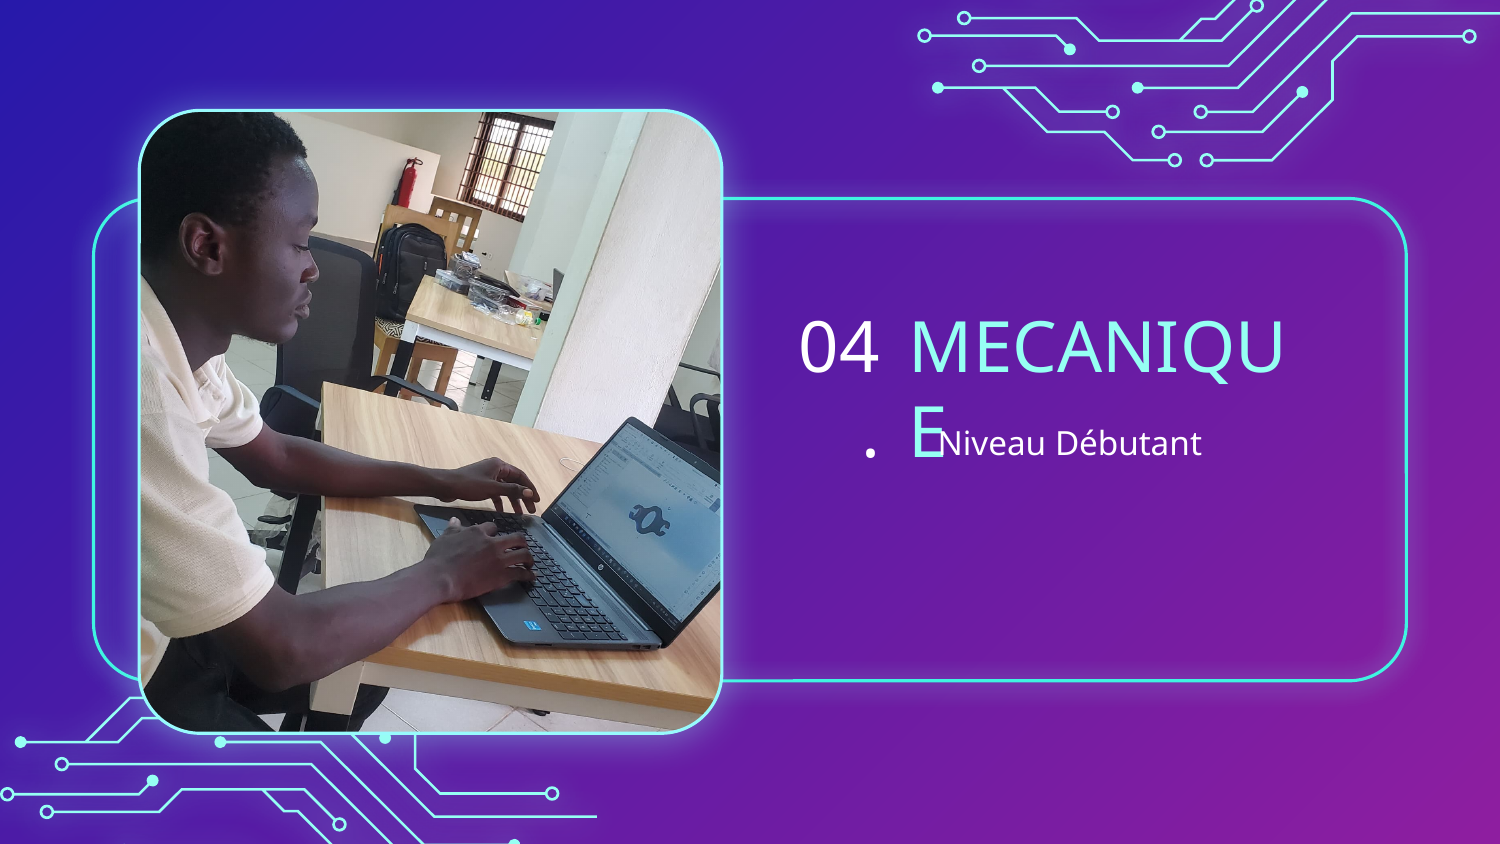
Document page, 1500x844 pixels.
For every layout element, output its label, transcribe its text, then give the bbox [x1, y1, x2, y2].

text_box [93, 205, 125, 675]
text_box [735, 198, 1407, 681]
subtitle Niveau Débutant [750, 421, 1391, 499]
title MECANIQUE [908, 301, 1307, 421]
picture [138, 110, 723, 734]
title 04. [782, 301, 880, 384]
text_box 29 [726, 198, 733, 681]
text_box 29 [127, 201, 133, 678]
